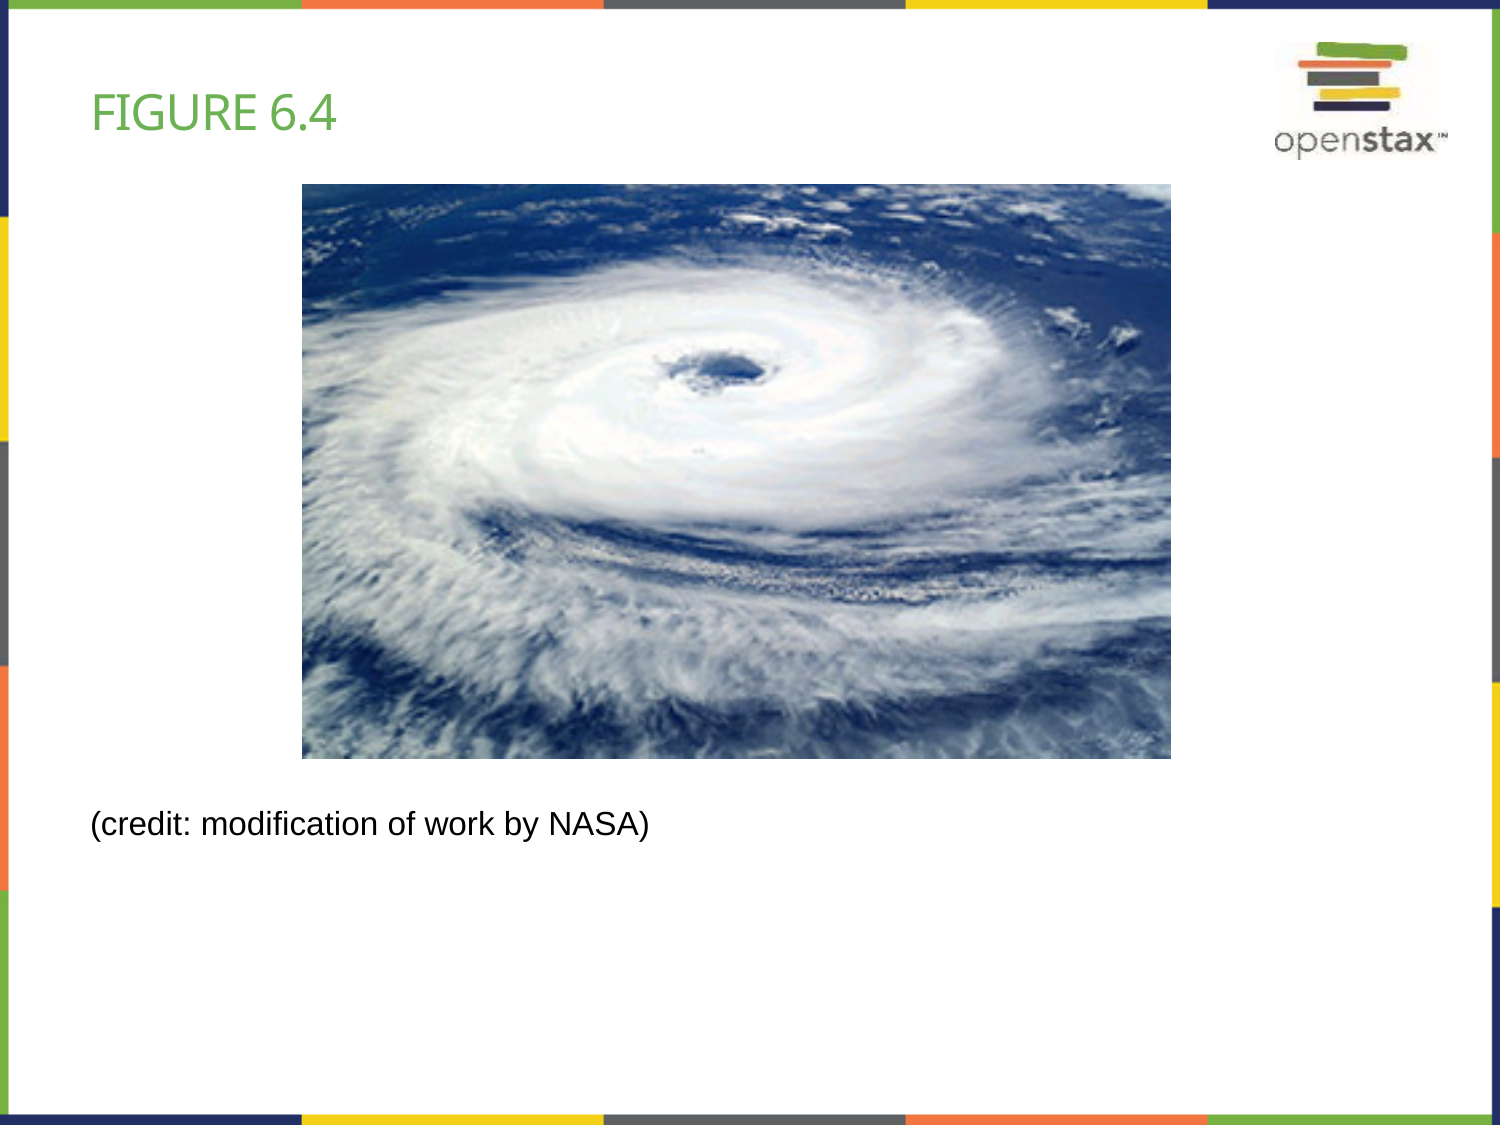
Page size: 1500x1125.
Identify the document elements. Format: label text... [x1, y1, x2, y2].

list (credit: modification of work by NASA) [75, 794, 1398, 986]
title Figure 6.4 [75, 39, 1275, 148]
picture [0, 0, 1500, 1125]
